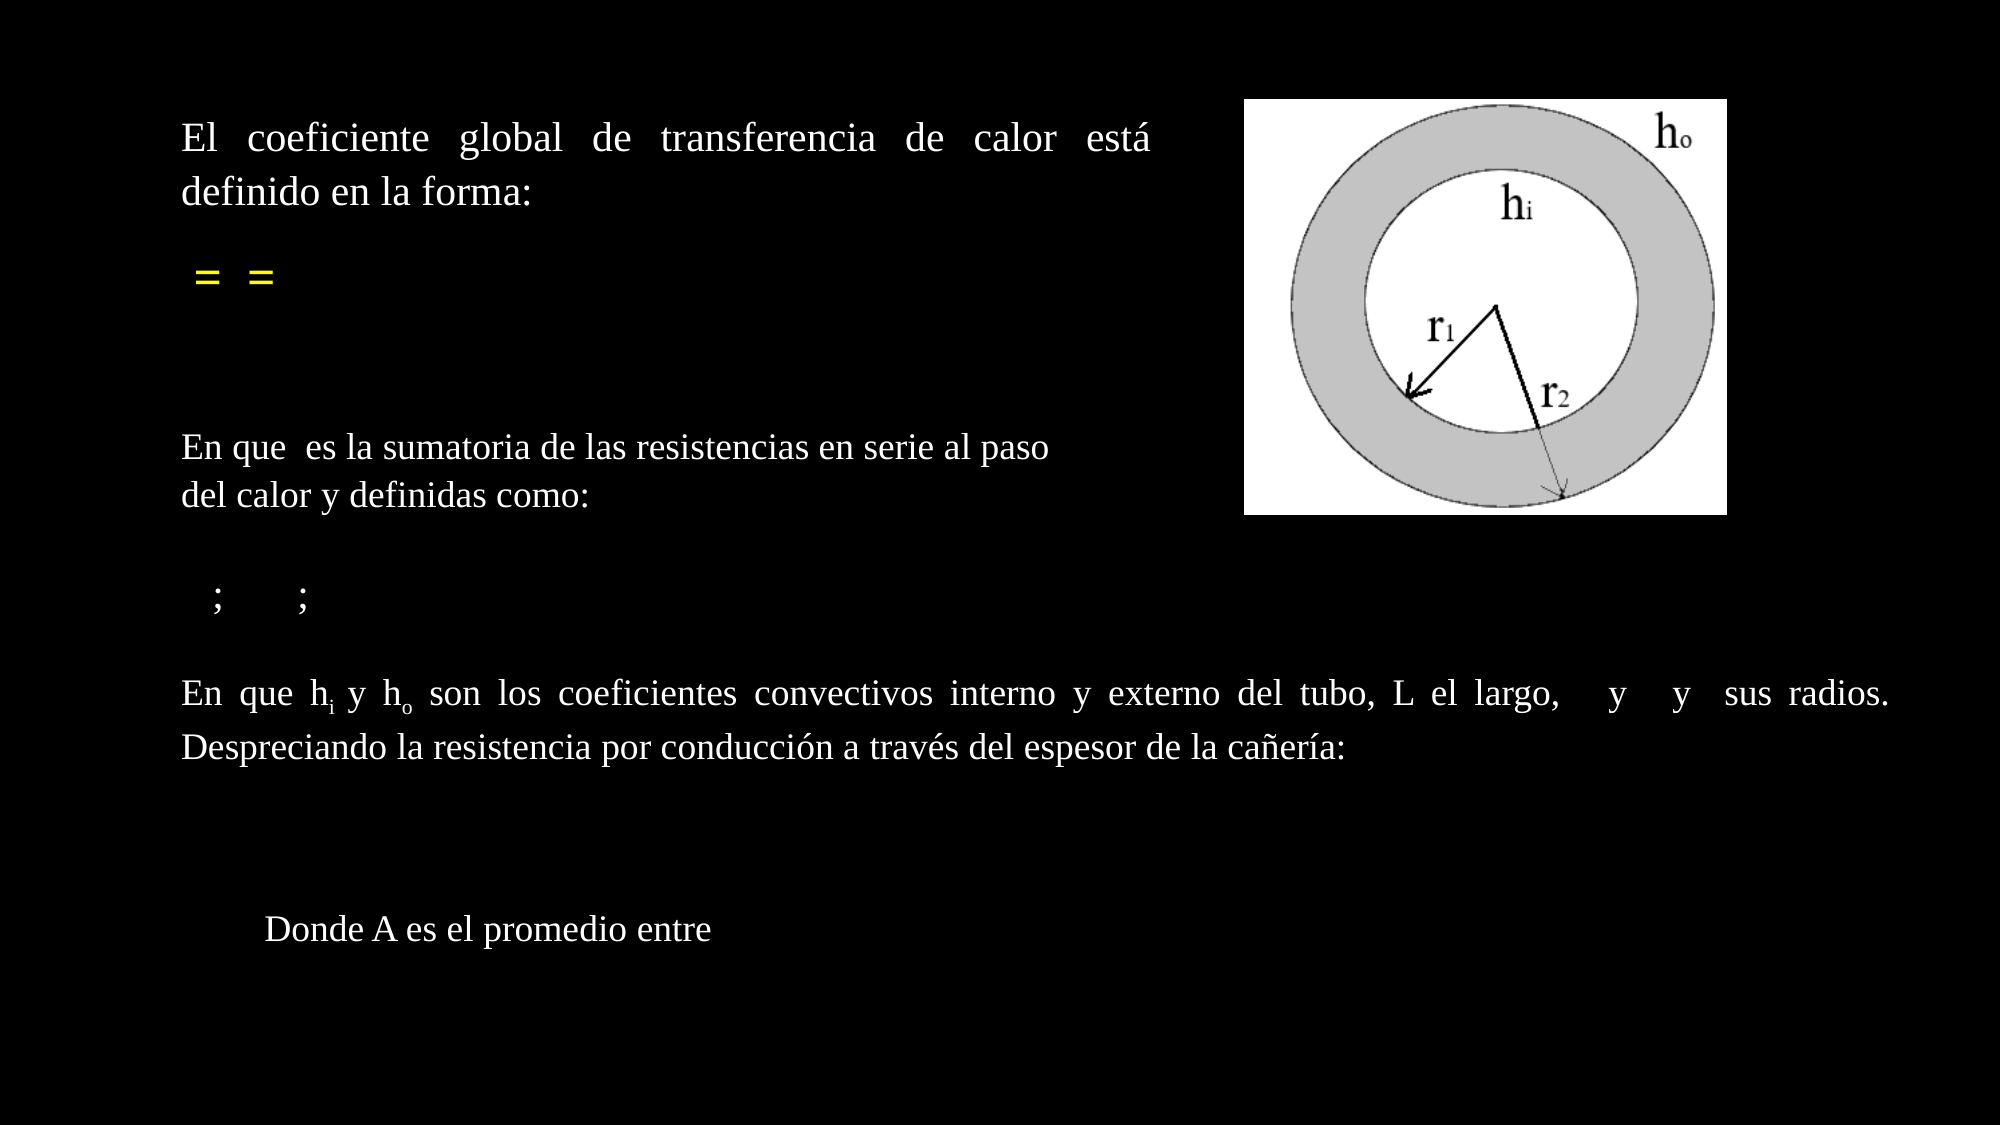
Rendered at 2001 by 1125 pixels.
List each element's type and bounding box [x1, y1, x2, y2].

picture [1244, 99, 1727, 515]
